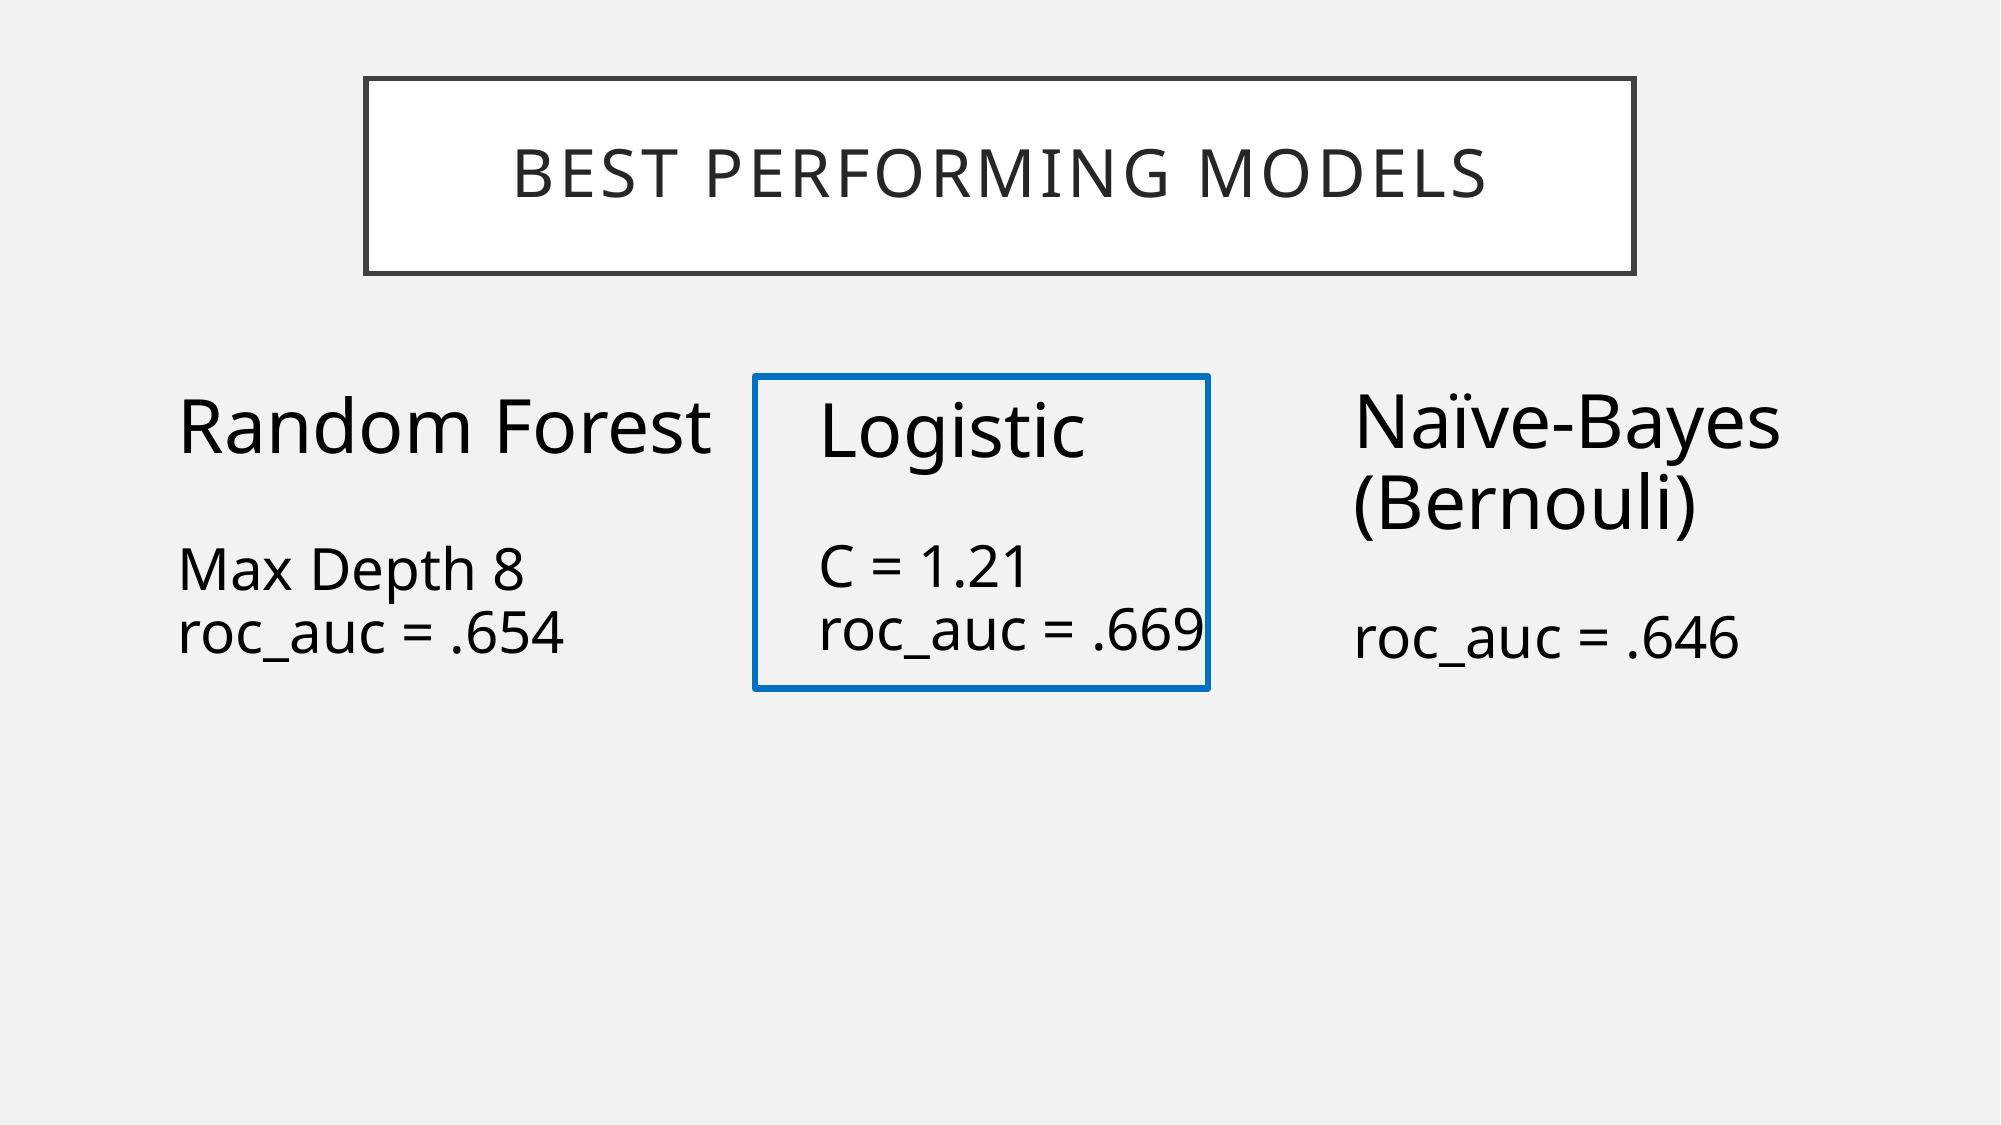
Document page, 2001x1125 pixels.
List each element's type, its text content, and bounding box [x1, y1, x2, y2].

text_box Random Forest Max Depth 8 roc_auc = .654 [162, 165, 852, 889]
text_box Naïve-Bayes (Bernouli) roc_auc = .646 [1338, 165, 2000, 889]
text_box Logistic C = 1.21 roc_auc = .669 [803, 276, 1326, 890]
text_box [852, 375, 1209, 689]
title Best Performing Models [363, 76, 1637, 276]
